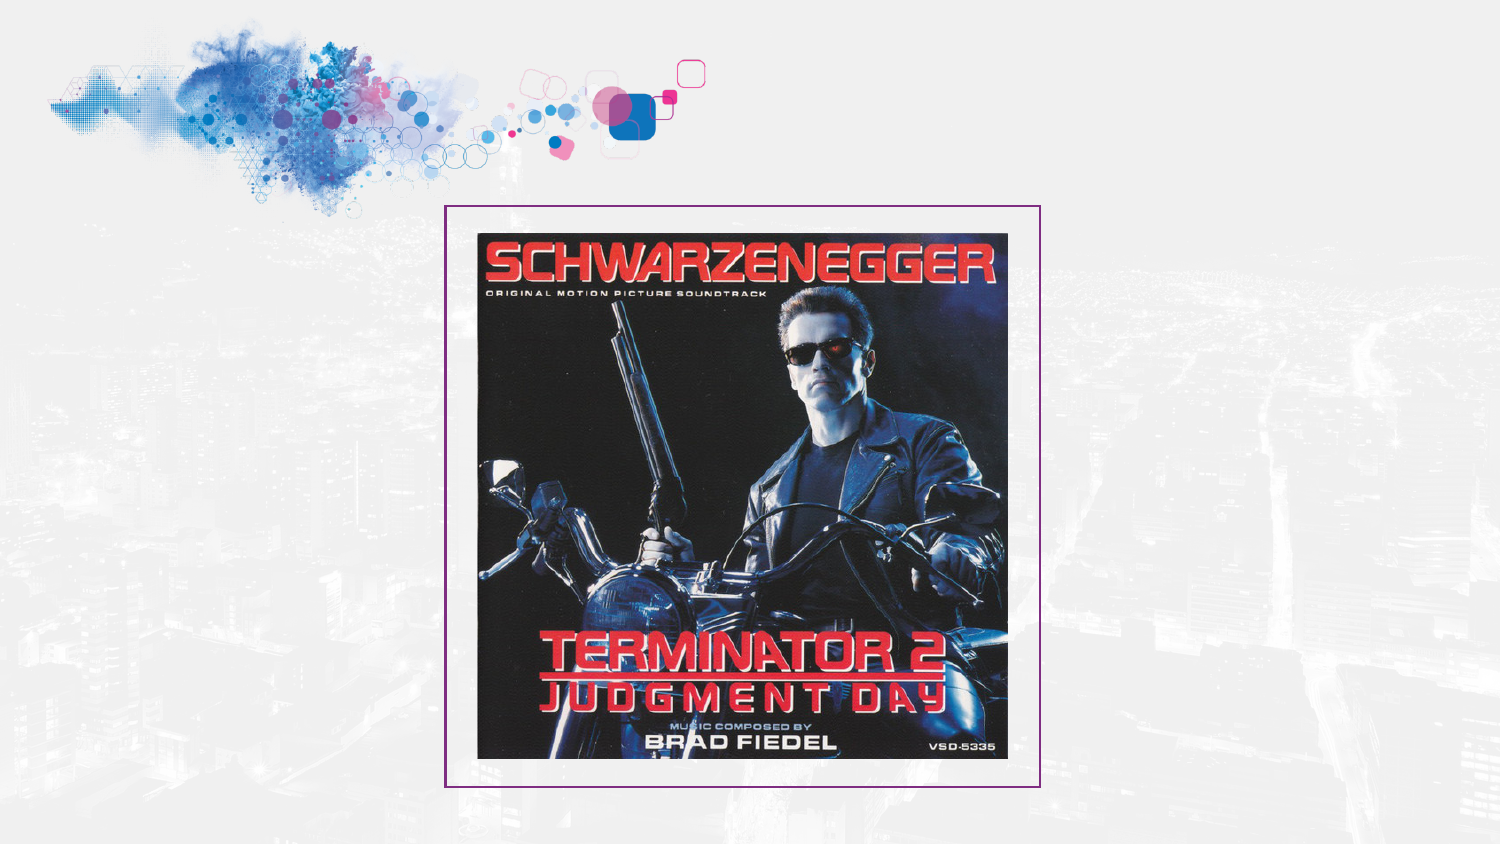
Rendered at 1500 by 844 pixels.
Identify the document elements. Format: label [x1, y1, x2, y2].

text_box [444, 205, 1041, 788]
picture [0, 0, 1008, 759]
